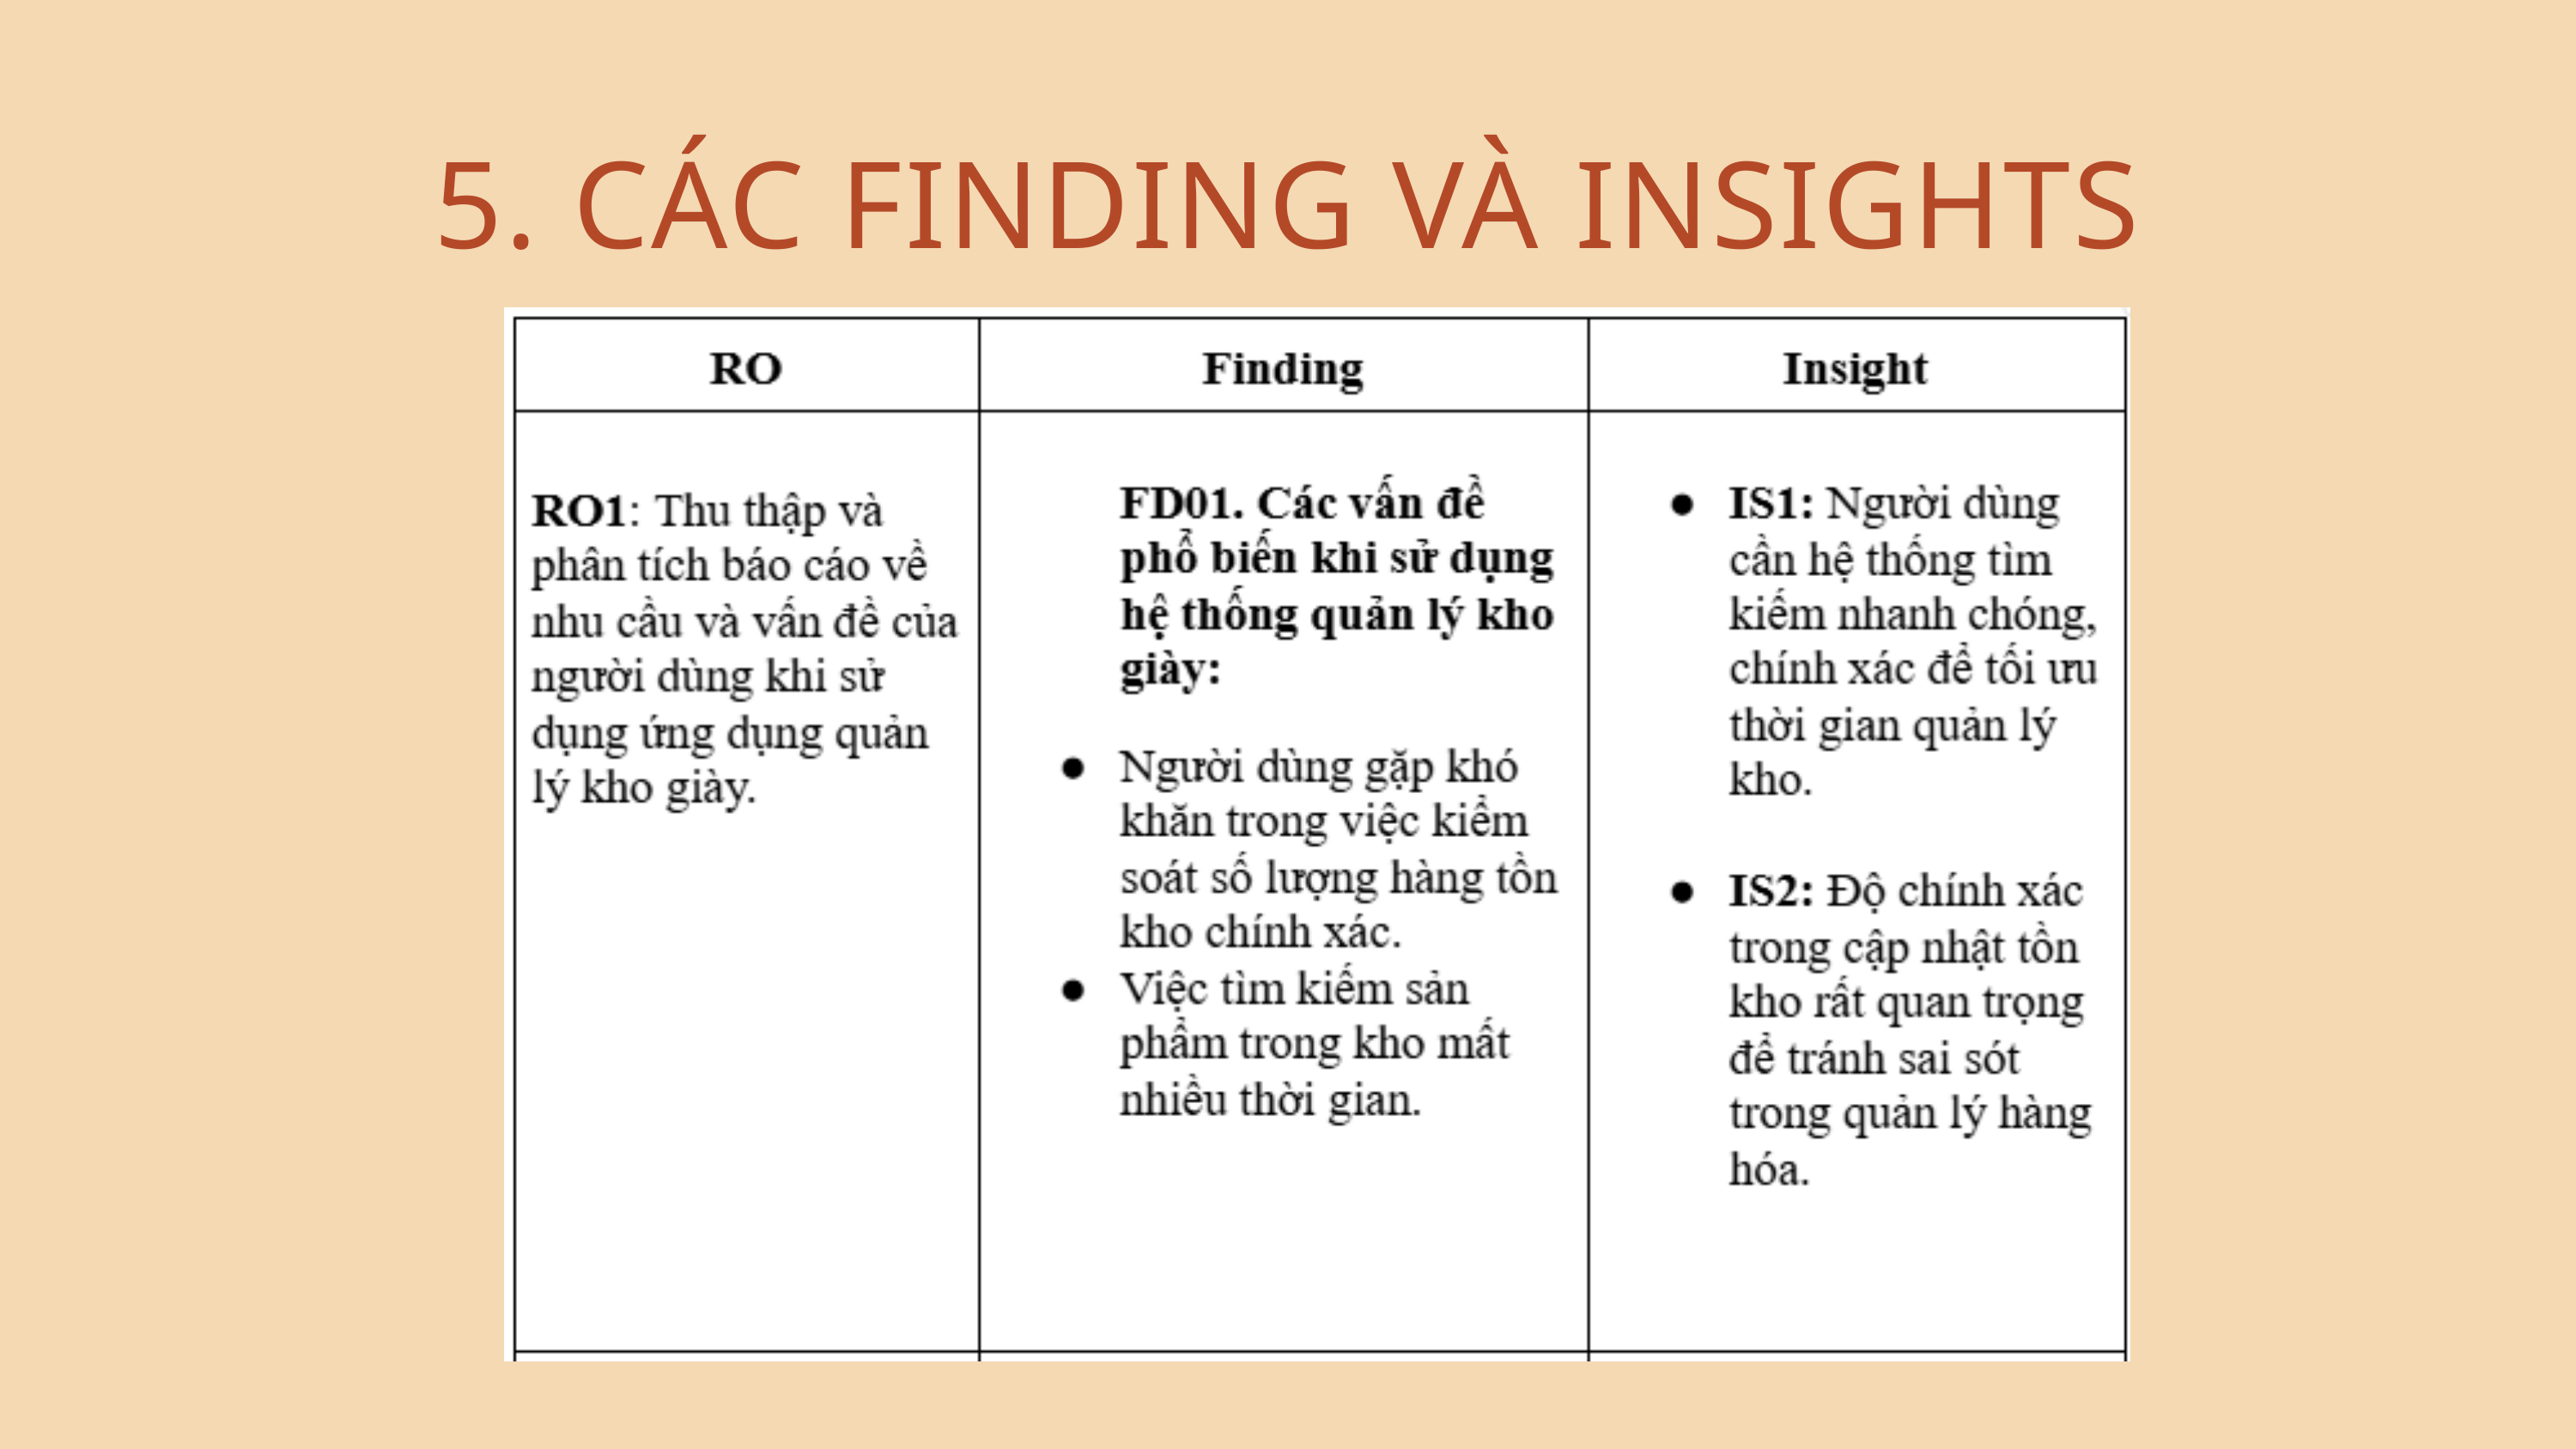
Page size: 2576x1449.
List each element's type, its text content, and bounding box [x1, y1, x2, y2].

text_box [504, 307, 2130, 1361]
text_box 5. CÁC FINDING VÀ INSIGHTS [254, 122, 2322, 273]
